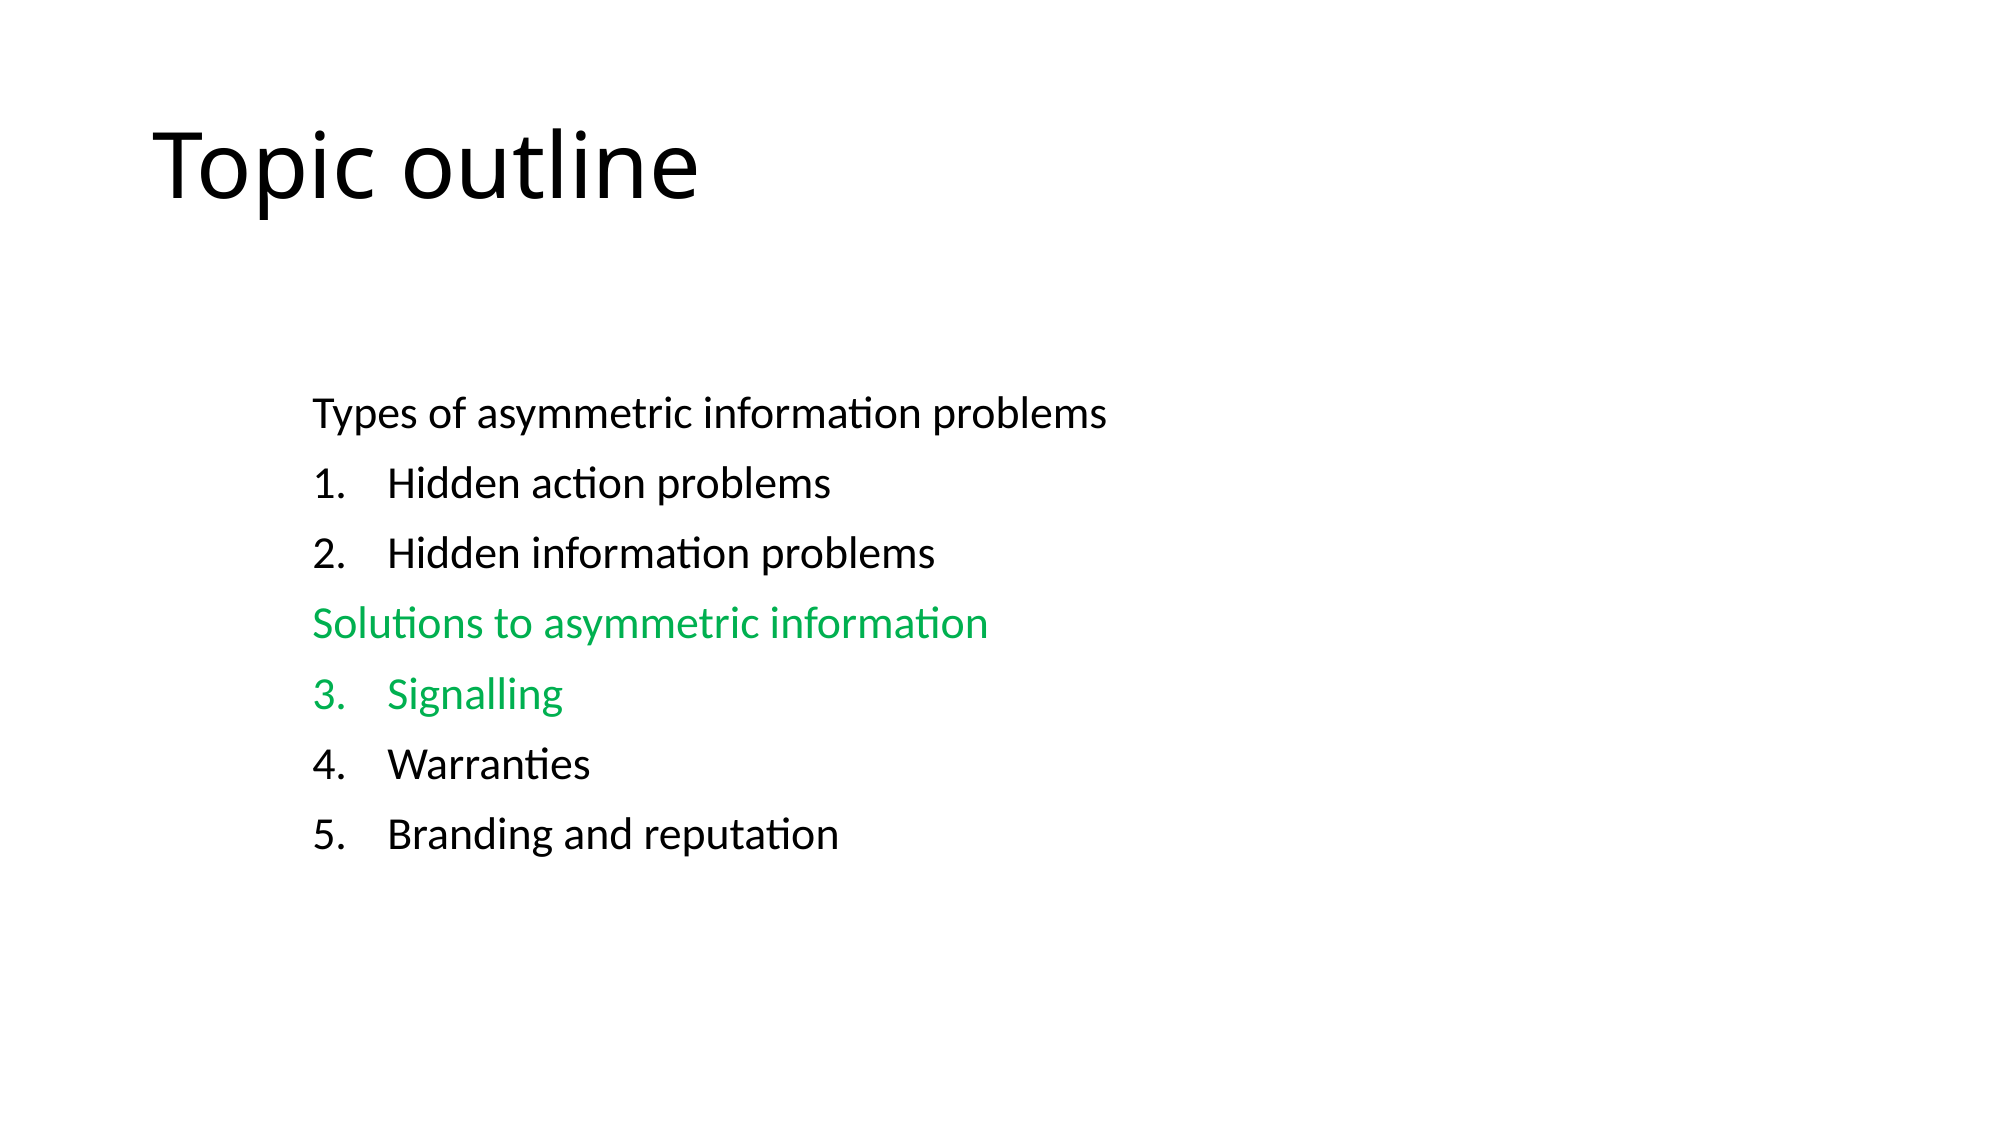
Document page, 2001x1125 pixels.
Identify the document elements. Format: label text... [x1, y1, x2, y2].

title Topic outline [137, 59, 1863, 278]
list Types of asymmetric information problems Hidden action problems Hidden information problems Solutions to asymmetric information Signalling Warranties Branding and reputation [297, 381, 1975, 913]
